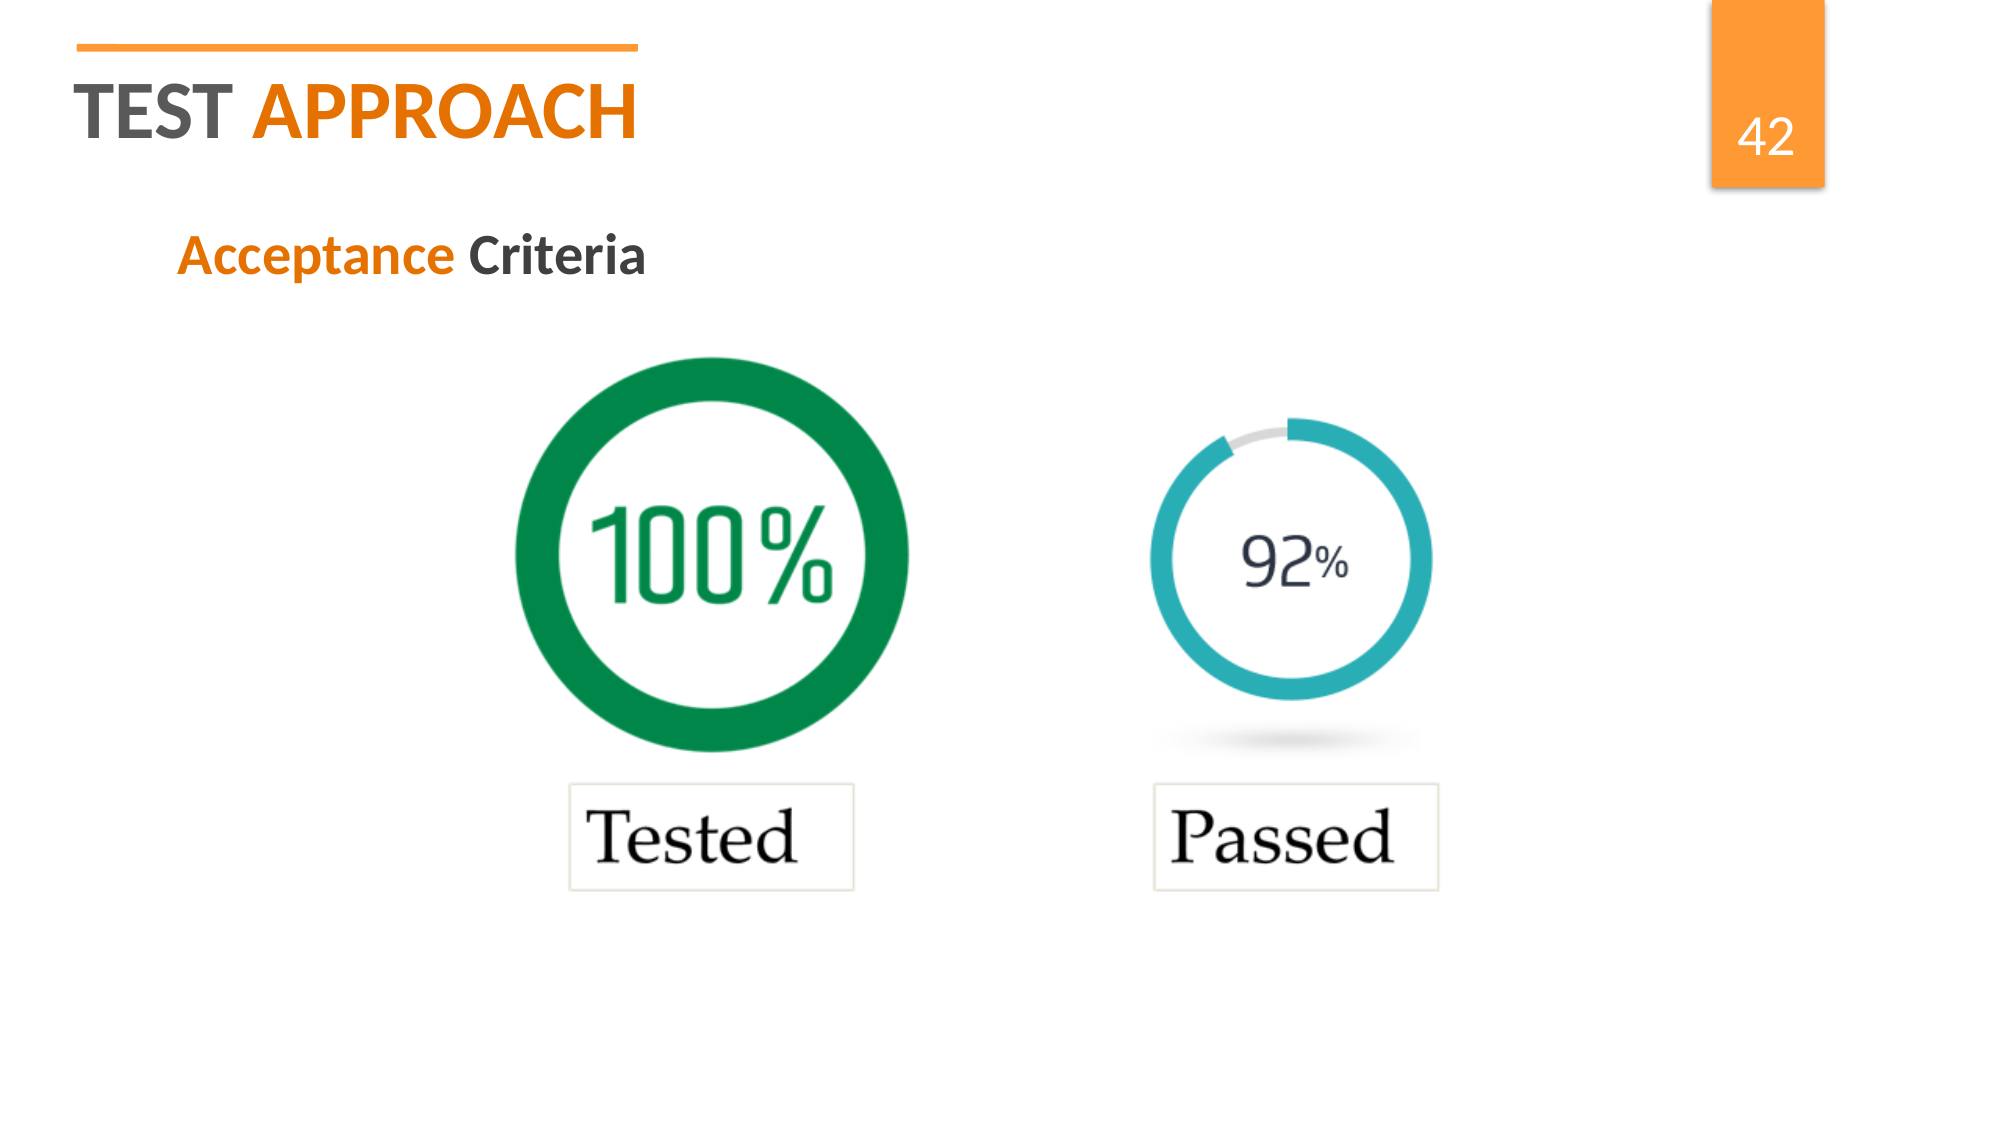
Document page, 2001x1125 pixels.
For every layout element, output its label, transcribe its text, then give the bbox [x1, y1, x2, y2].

text_box TEST APPROACH [58, 47, 791, 163]
text_box [75, 42, 640, 47]
slide_number 42 [1698, 48, 1836, 175]
text_box Acceptance Criteria [163, 208, 663, 294]
picture [498, 339, 1502, 924]
